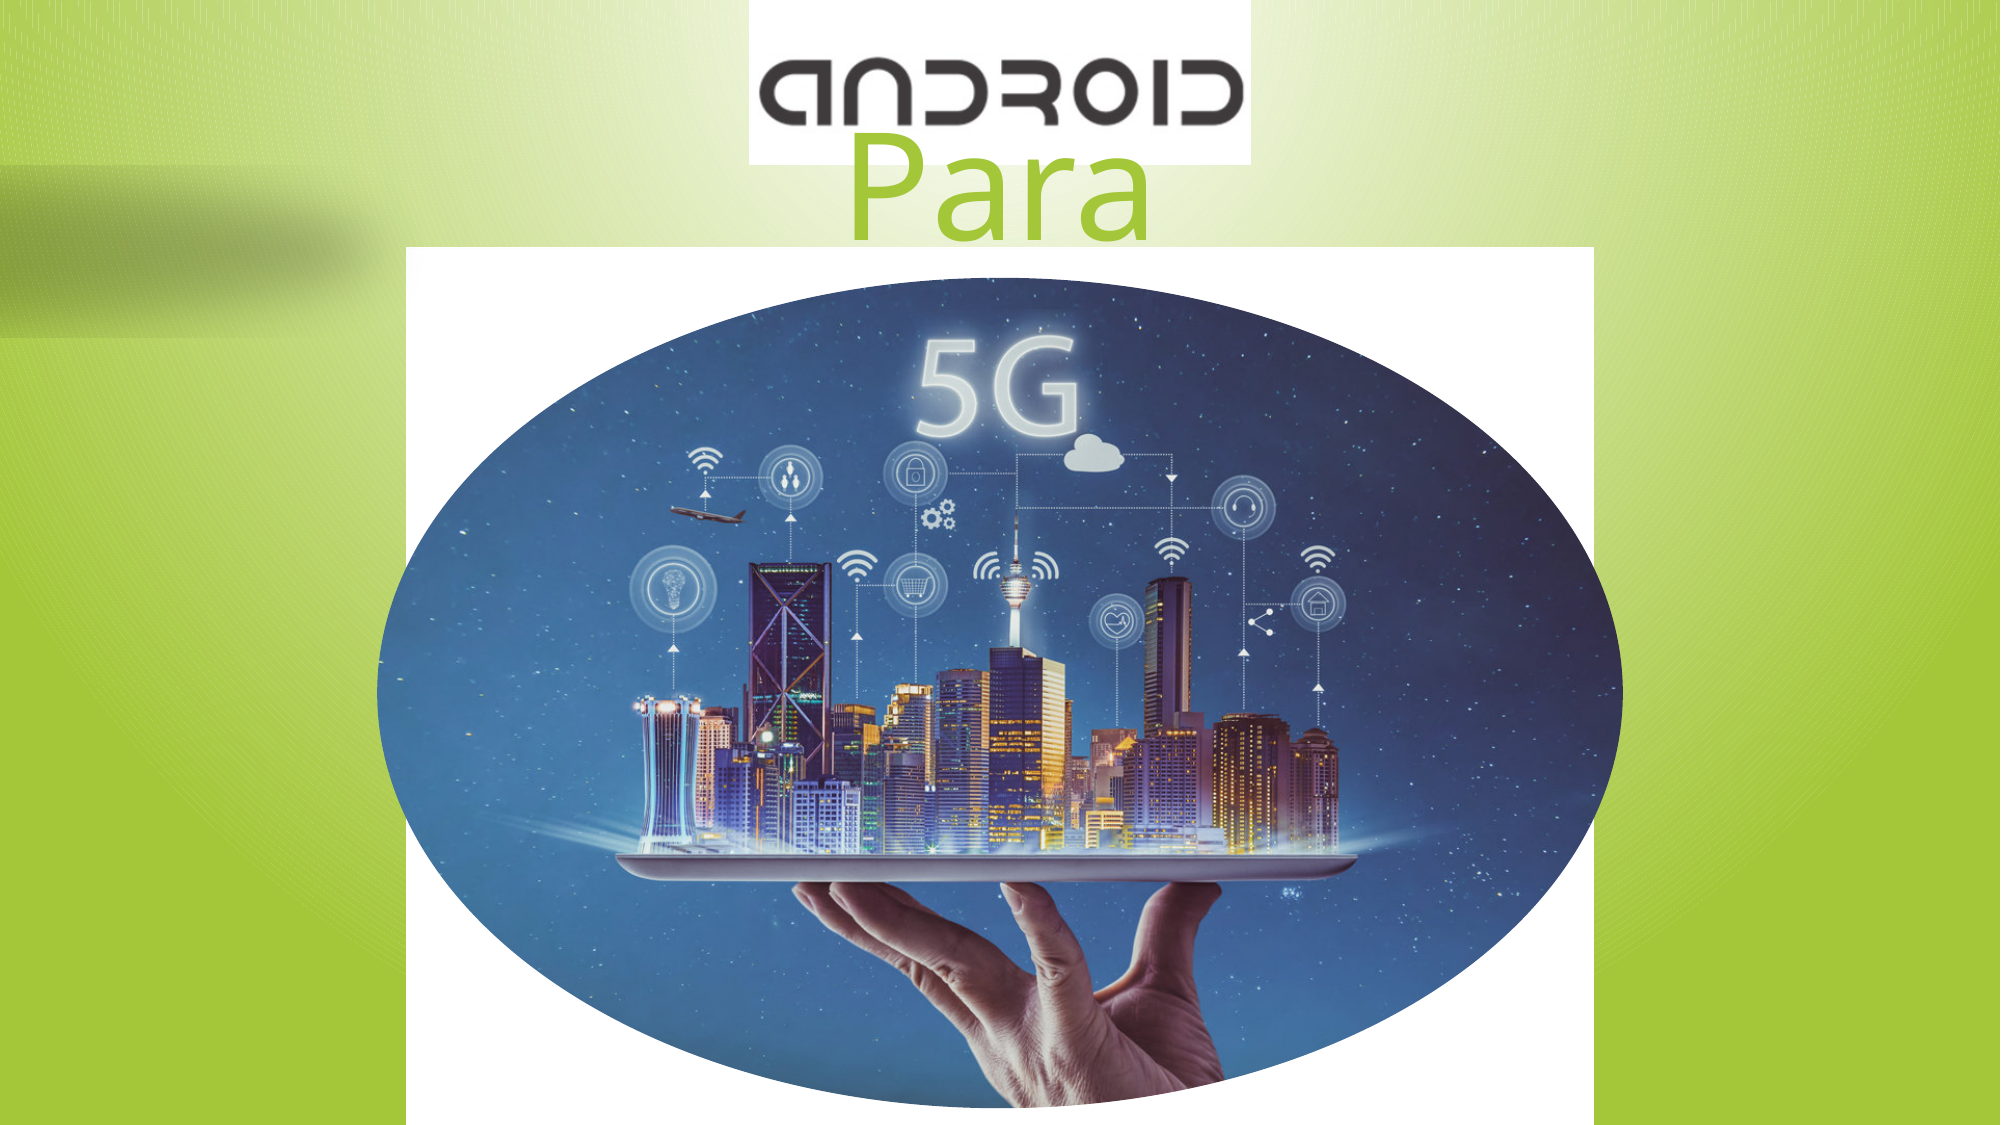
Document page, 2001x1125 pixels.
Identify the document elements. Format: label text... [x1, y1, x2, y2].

picture [749, 0, 1251, 165]
text_box Para Internet [591, 82, 1409, 247]
picture [377, 247, 1623, 1125]
